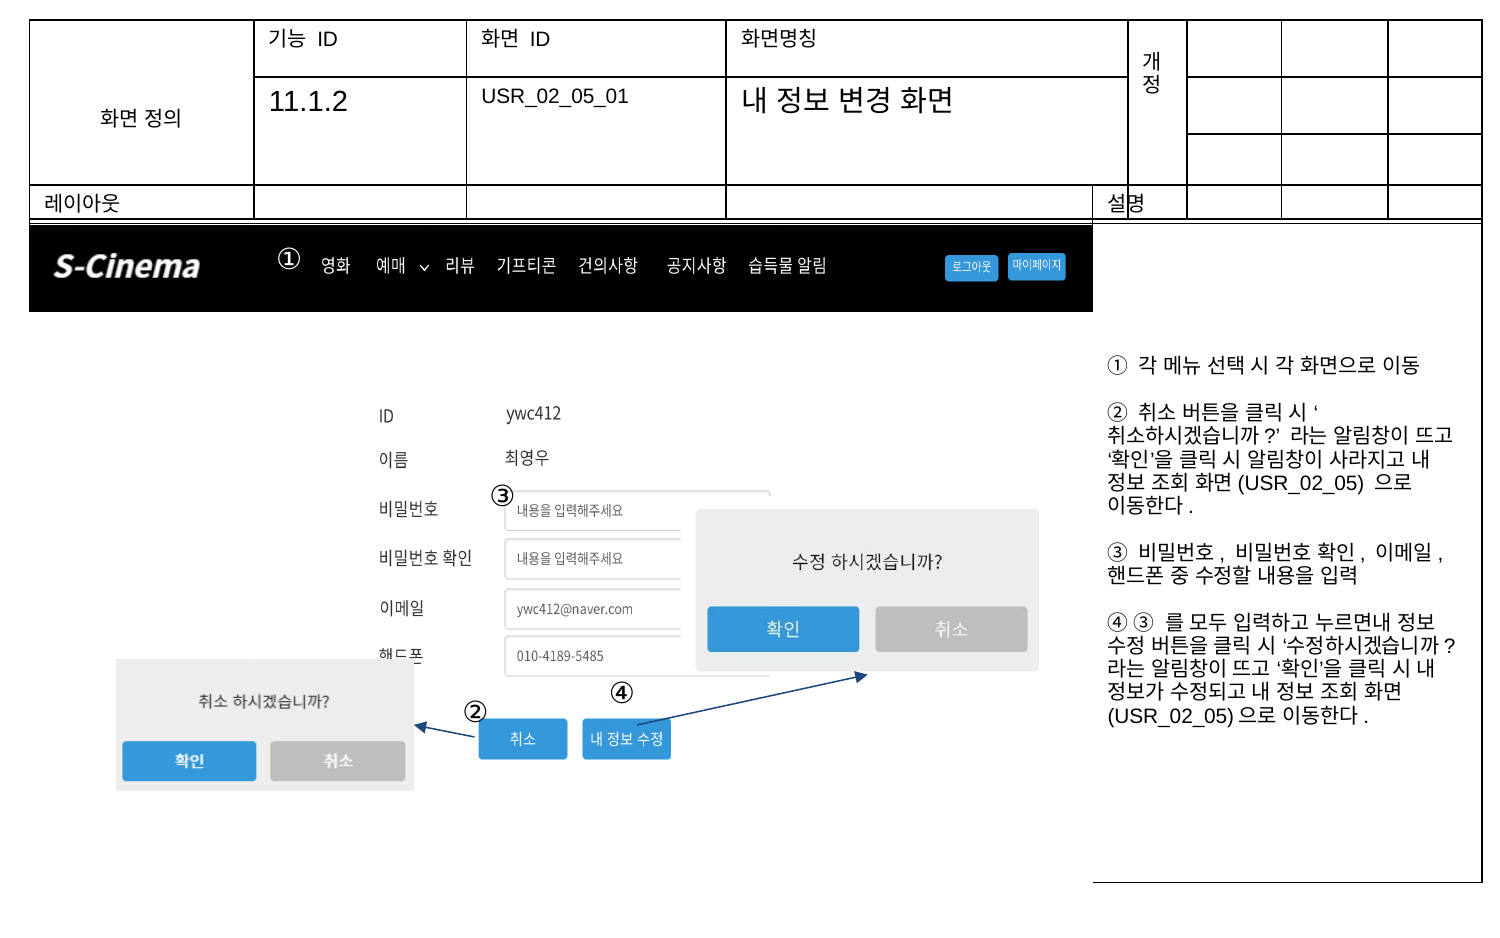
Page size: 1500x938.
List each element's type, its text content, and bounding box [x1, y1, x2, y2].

table_cell 내 정보 변경 화면 [727, 78, 1127, 184]
table_header 개정 [1129, 21, 1186, 184]
table_cell [1188, 78, 1281, 133]
table_header 레이아웃 [30, 186, 1092, 223]
table_cell [1188, 135, 1281, 184]
table_cell [1282, 78, 1387, 133]
table_header 설명 [1093, 186, 1481, 223]
table_cell 11.1.2 [255, 78, 466, 184]
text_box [637, 674, 868, 726]
table_header [1389, 21, 1481, 76]
table_cell [1389, 135, 1481, 184]
table_header [1188, 21, 1281, 76]
table_header 화면 ID [467, 21, 725, 76]
table_cell [1282, 135, 1387, 184]
picture [29, 224, 1093, 885]
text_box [413, 724, 475, 738]
table_cell [1389, 78, 1481, 133]
table_header 화면 정의 [30, 21, 253, 184]
table_cell USR_02_05_01 [467, 78, 725, 184]
table_header 화면명칭 [727, 21, 1127, 76]
table_cell ① 각 메뉴 선택 시 각 화면으로 이동 ② 취소 버튼을 클릭 시 ‘취소하시겠습니까?’ 라는 알림창이 뜨고 ‘확인’을 클릭 시 알림창이 사라지고 내 정보 조회 화면(USR_02_05) 으로 이동한다. ③ 비밀번호, 비밀번호 확인, 이메일, 핸드폰 중 수정할 내용을 입력 ④ ③ 를 모두 입력하고 누르면내 정보 수정 버튼을 클릭 시 ‘수정하시겠습니까? 라는 알림창이 뜨고 ‘확인’을 클릭 시 내 정보가 수정되고 내 정보 조회 화면(USR_02_05)으로 이동한다. [1093, 224, 1481, 882]
table_header [1282, 21, 1387, 76]
table_header 기능 ID [255, 21, 466, 76]
